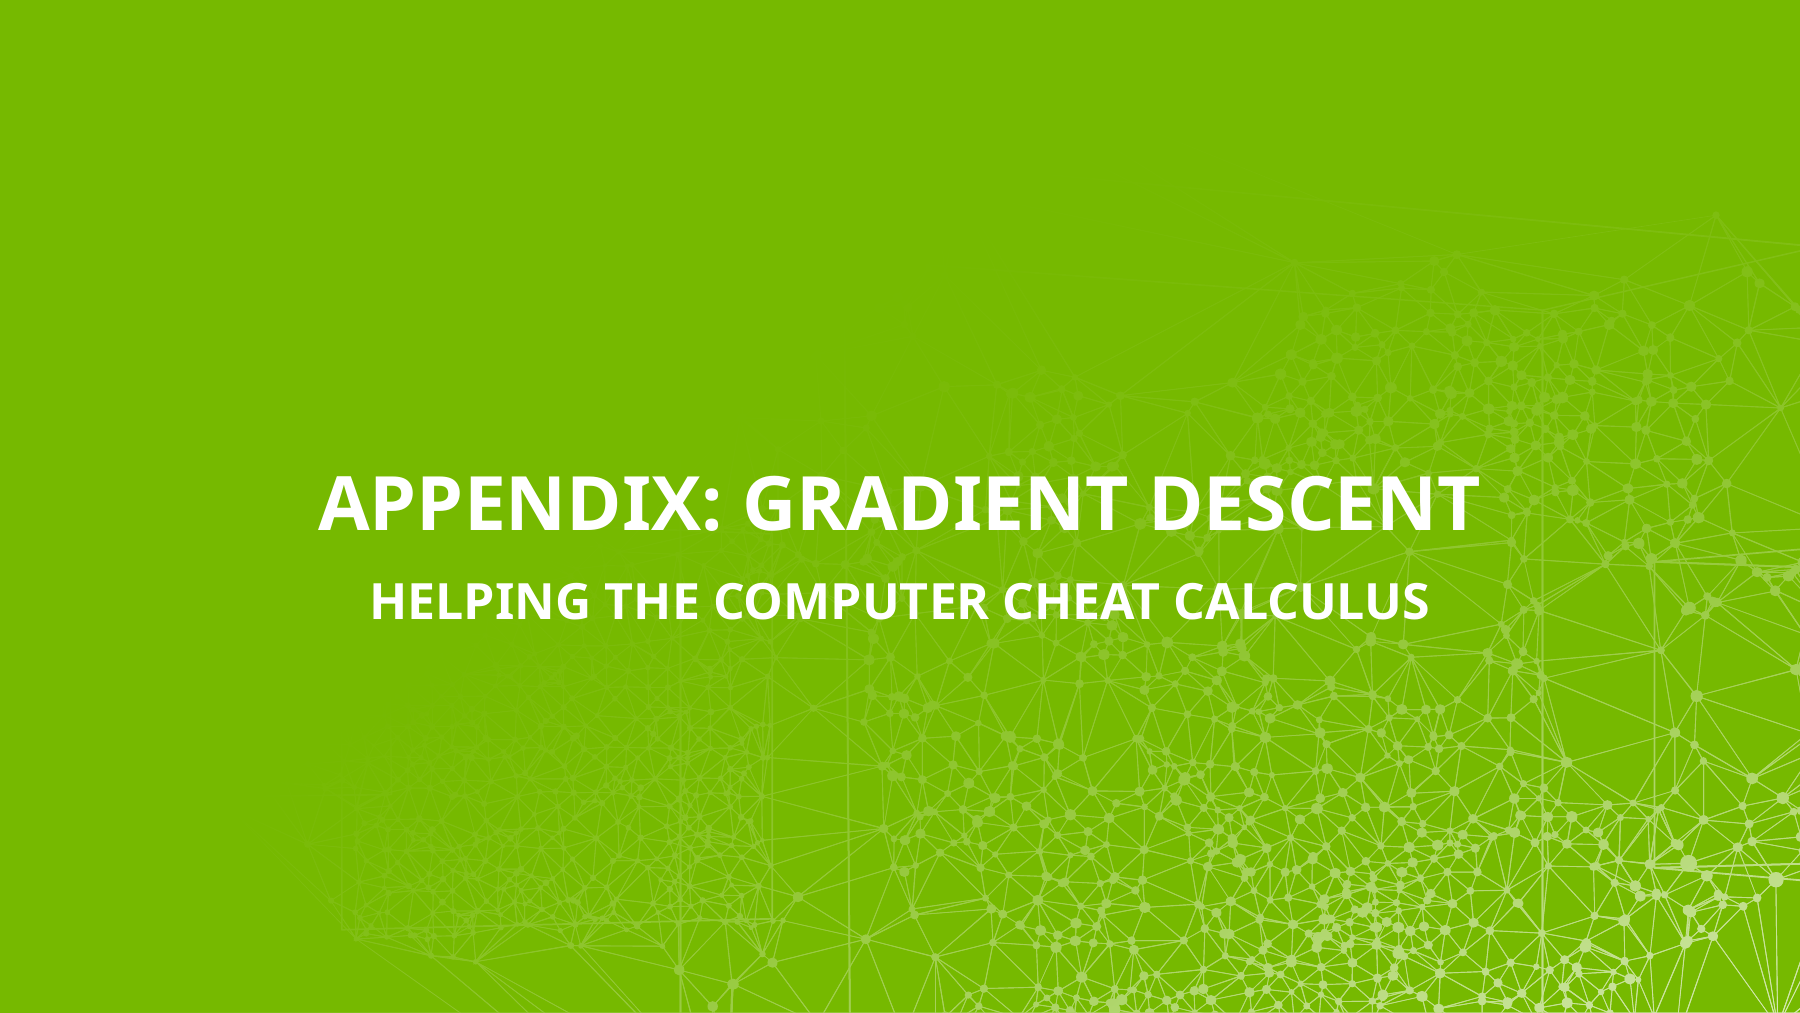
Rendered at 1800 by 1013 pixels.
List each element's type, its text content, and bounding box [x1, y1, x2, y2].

title Appendix: Gradient Descent [81, 457, 1719, 554]
text_box Helping the Computer Cheat Calculus [81, 554, 1719, 652]
